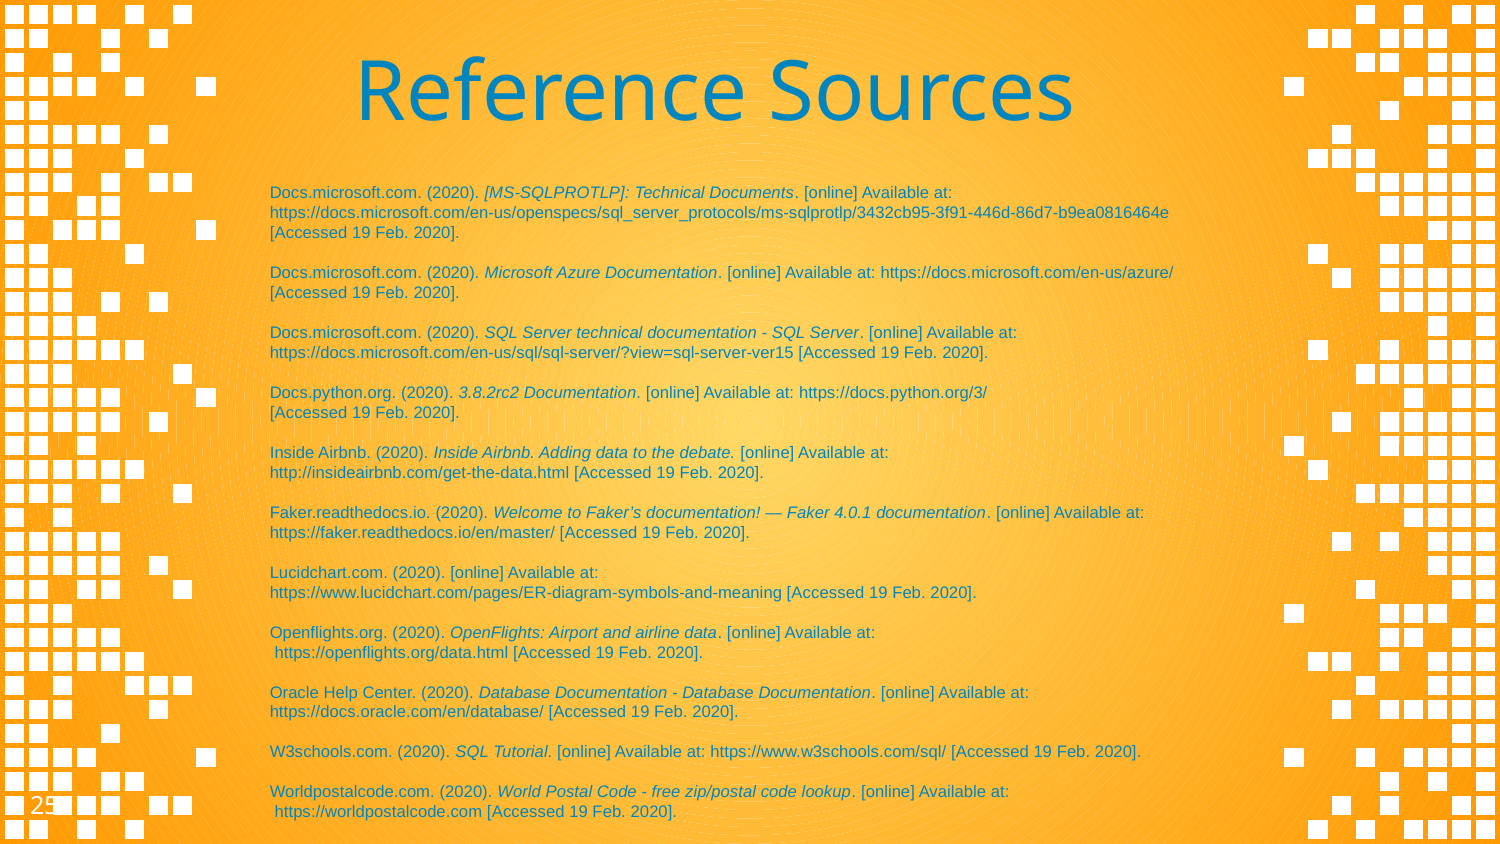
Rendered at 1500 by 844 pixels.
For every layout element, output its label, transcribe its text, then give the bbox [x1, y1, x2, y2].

slide_number 25 [15, 774, 105, 839]
text_box Docs.microsoft.com. (2020). [MS-SQLPROTLP]: Technical Documents. [online] Available at: https://docs.microsoft.com/en-us/openspecs/sql_server_protocols/ms-sqlprotlp/3432cb95-3f91-446d-86d7-b9ea0816464e [Accessed 19 Feb. 2020]. Docs.microsoft.com. (2020). Microsoft Azure Documentation. [online] Available at: https://docs.microsoft.com/en-us/azure/ [Accessed 19 Feb. 2020]. Docs.microsoft.com. (2020). SQL Server technical documentation - SQL Server. [online] Available at: https://docs.microsoft.com/en-us/sql/sql-server/?view=sql-server-ver15 [Accessed 19 Feb. 2020]. Docs.python.org. (2020). 3.8.2rc2 Documentation. [online] Available at: https://docs.python.org/3/ [Accessed 19 Feb. 2020]. Inside Airbnb. (2020). Inside Airbnb. Adding data to the debate. [online] Available at: http://insideairbnb.com/get-the-data.html [Accessed 19 Feb. 2020]. Faker.readthedocs.io. (2020). Welcome to Faker’s documentation! — Faker 4.0.1 documentation. [online] Available at: https://faker.readthedocs.io/en/master/ [Accessed 19 Feb. 2020]. Lucidchart.com. (2020). [online] Available at: https://www.lucidchart.com/pages/ER-diagram-symbols-and-meaning [Accessed 19 Feb. 2020]. Openflights.org. (2020). OpenFlights: Airport and airline data. [online] Available at: https://openflights.org/data.html [Accessed 19 Feb. 2020]. Oracle Help Center. (2020). Database Documentation - Database Documentation. [online] Available at: https://docs.oracle.com/en/database/ [Accessed 19 Feb. 2020]. W3schools.com. (2020). SQL Tutorial. [online] Available at: https://www.w3schools.com/sql/ [Accessed 19 Feb. 2020]. Worldpostalcode.com. (2020). World Postal Code - free zip/postal code lookup. [online] Available at: https://worldpostalcode.com [Accessed 19 Feb. 2020]. [255, 174, 1195, 844]
text_box Reference Sources [339, 30, 1224, 145]
